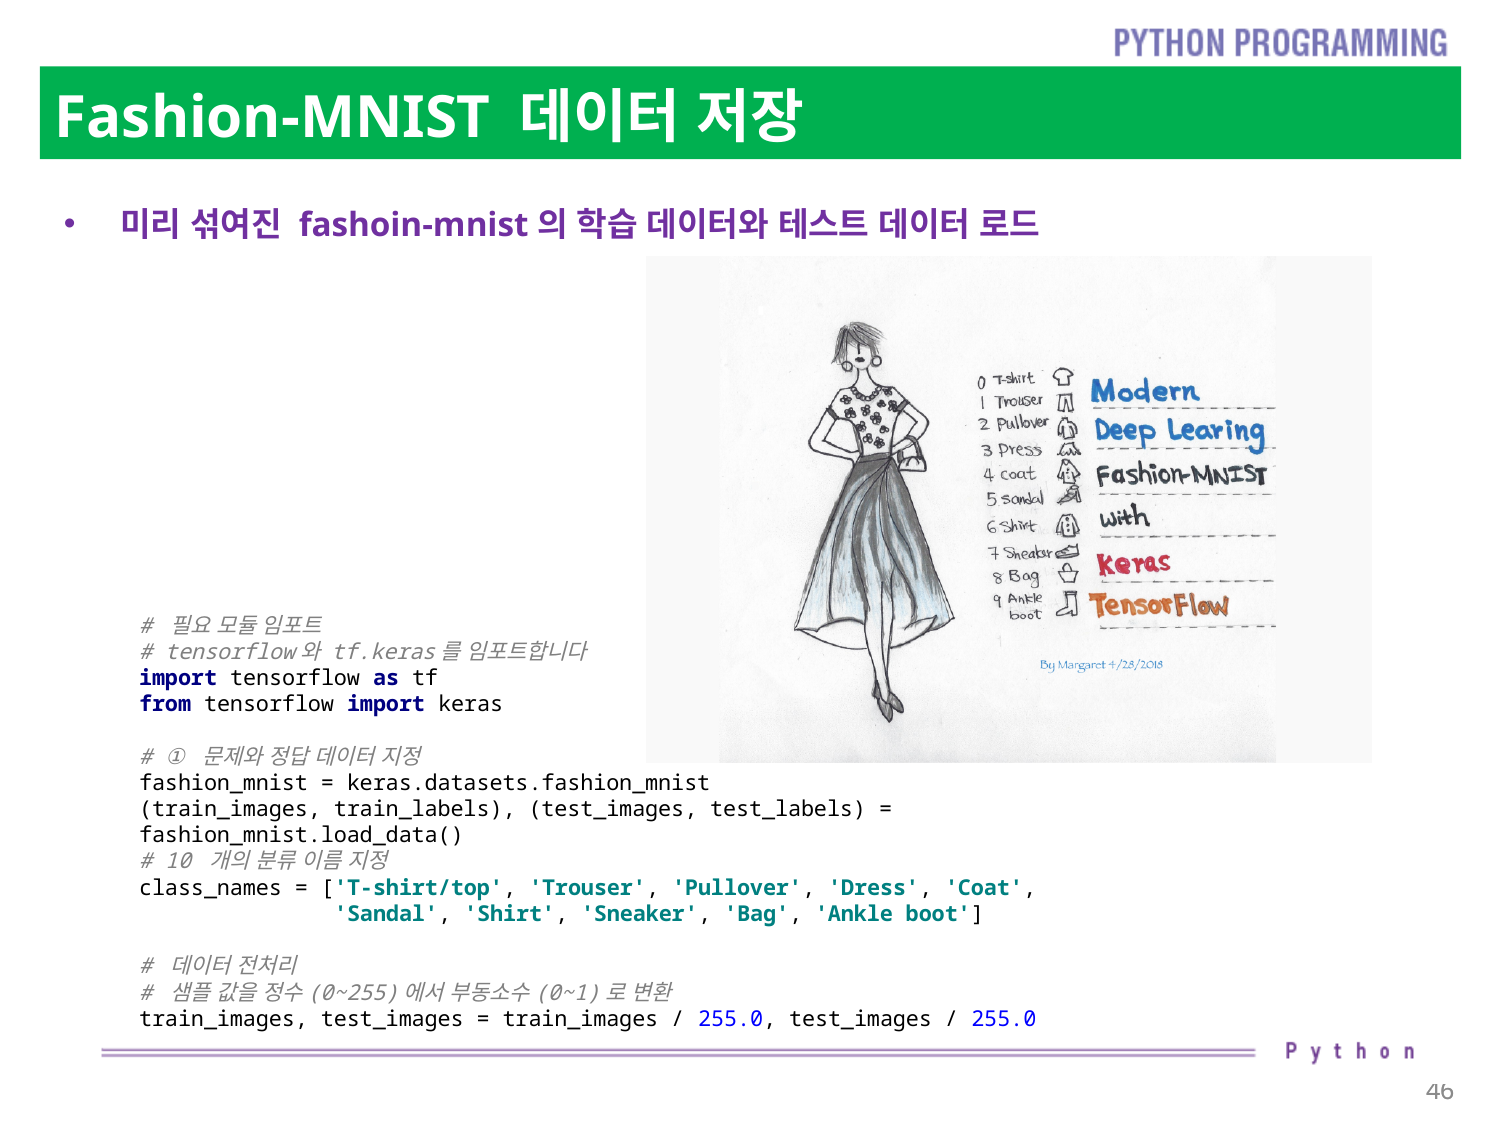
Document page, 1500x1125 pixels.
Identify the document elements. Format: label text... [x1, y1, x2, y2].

picture [18, 1020, 1483, 1084]
picture [646, 256, 1372, 763]
slide_number 46 [1119, 1071, 1470, 1112]
picture [1106, 13, 1462, 66]
list 미리 섞여진 fashoin-mnist의 학습 데이터와 테스트 데이터 로드 [48, 195, 1461, 1041]
text_box # 필요 모듈 임포트 # tensorflow와 tf.keras를 임포트합니다 import tensorflow as tf from tensorflow import keras # ① 문제와 정답 데이터 지정 fashion_mnist = keras.datasets.fashion_mnist (train_images, train_labels), (test_images, test_labels) = fashion_mnist.load_data() # 10 개의 분류 이름 지정 class_names = ['T-shirt/top', 'Trouser', 'Pullover', 'Dress', 'Coat', 'Sandal', 'Shirt', 'Sneaker', 'Bag', 'Ankle boot'] # 데이터 전처리 # 샘플 값을 정수(0~255)에서 부동소수(0~1)로 변환 train_images, test_images = train_images / 255.0, test_images / 255.0 [124, 603, 1083, 1039]
title Fashion-MNIST 데이터 저장 [39, 76, 1444, 152]
